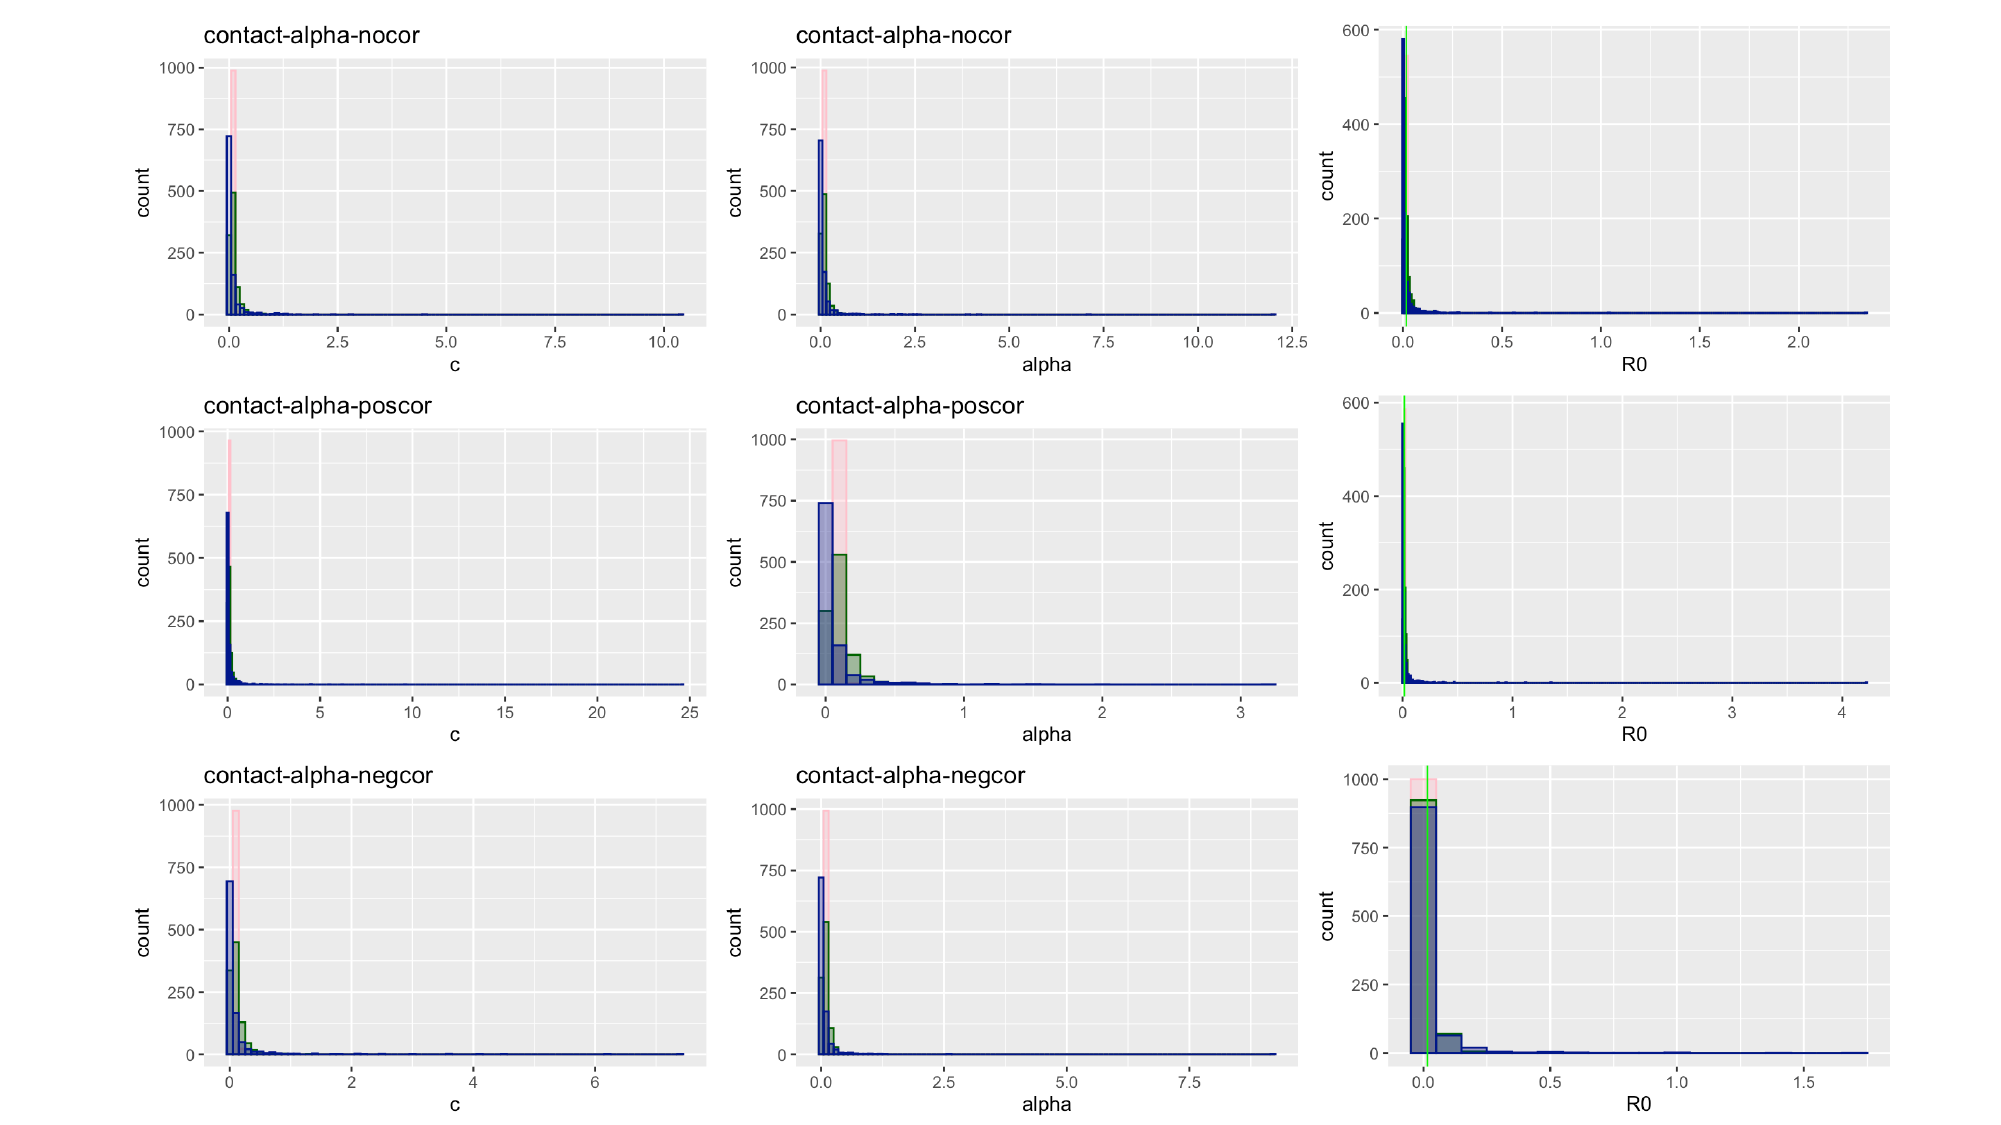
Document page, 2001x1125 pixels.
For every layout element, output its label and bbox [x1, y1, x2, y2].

picture [124, 15, 1901, 1125]
